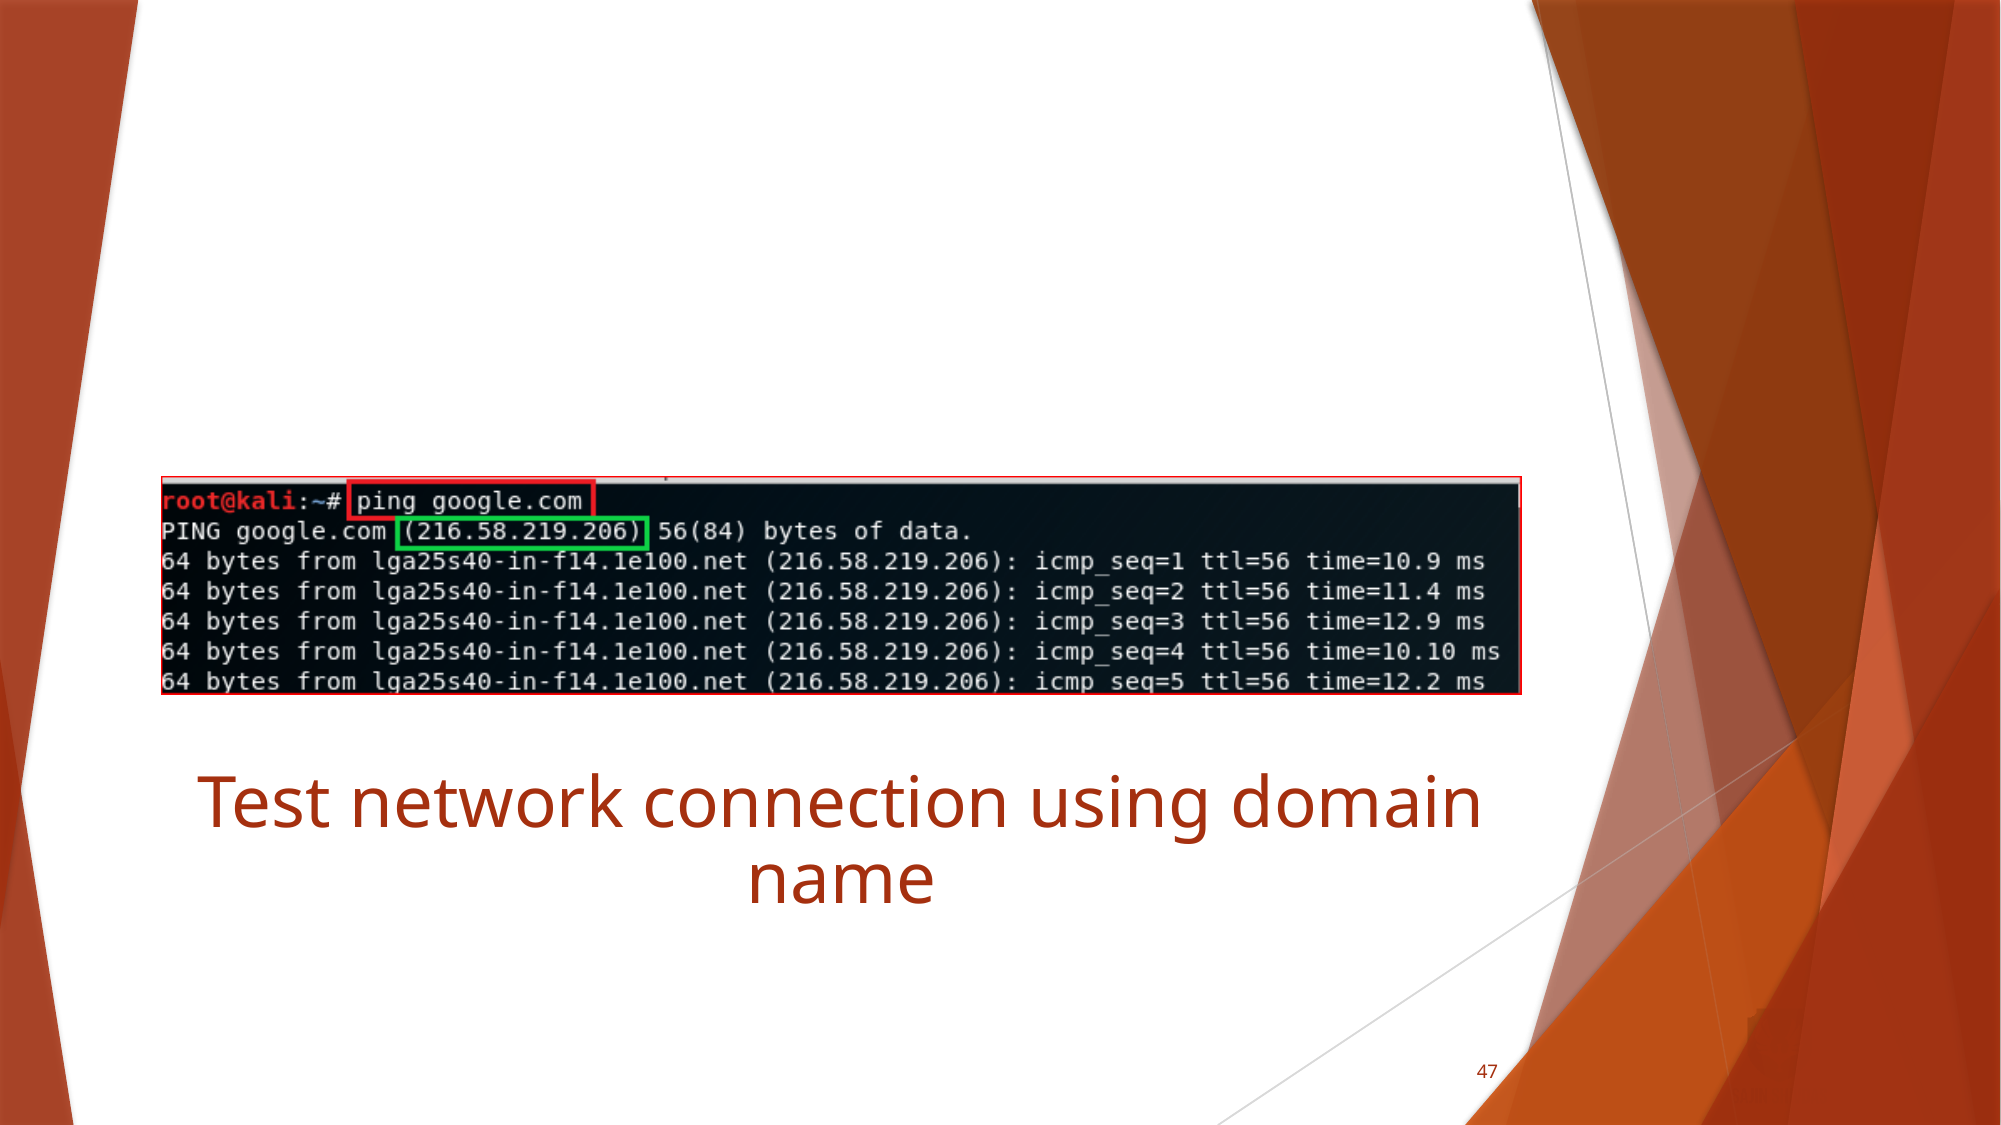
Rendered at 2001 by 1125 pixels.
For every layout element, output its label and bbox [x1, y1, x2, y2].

picture [161, 476, 1522, 695]
text_box [0, 0, 2000, 1125]
